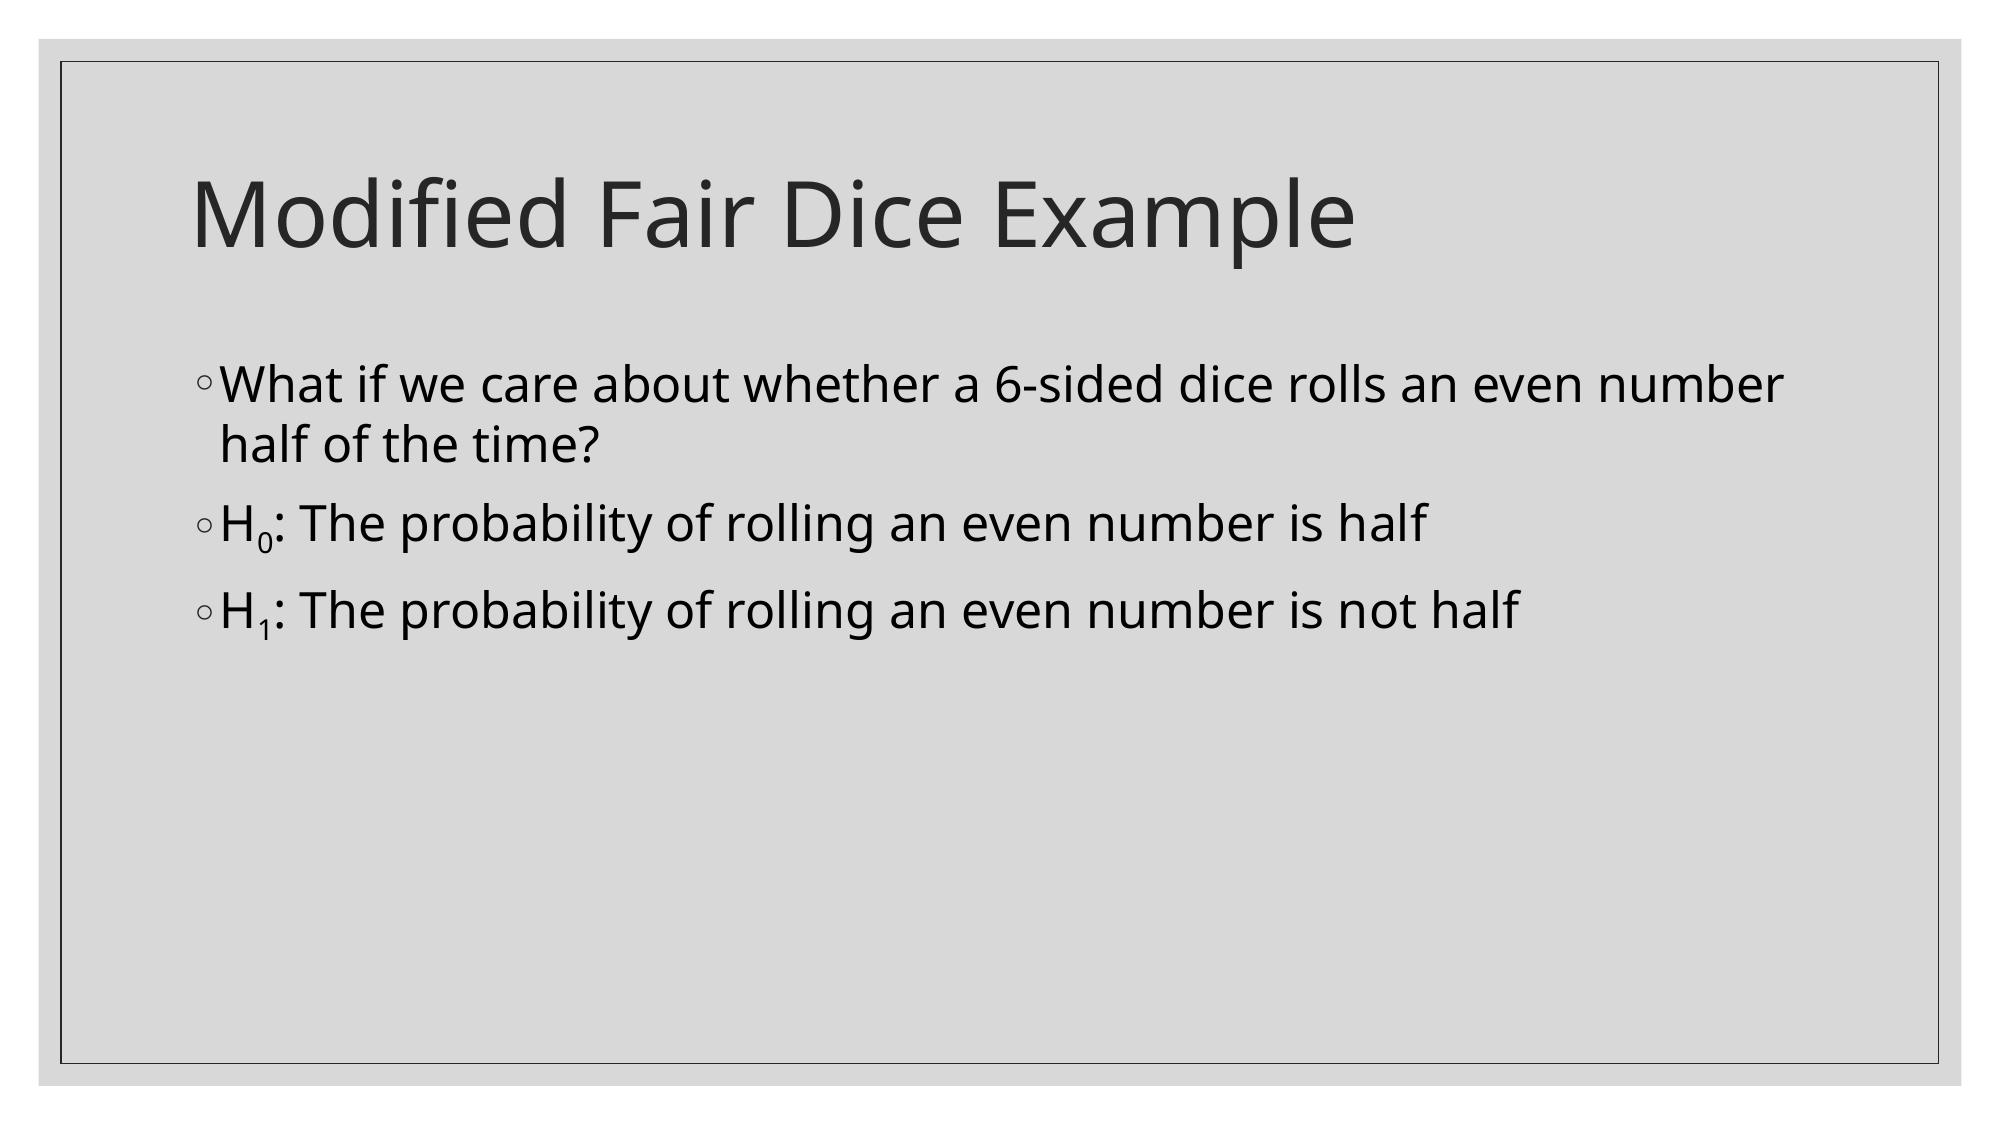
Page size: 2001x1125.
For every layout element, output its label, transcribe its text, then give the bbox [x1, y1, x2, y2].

list What if we care about whether a 6-sided dice rolls an even number half of the time? H0: The probability of rolling an even number is half H1: The probability of rolling an even number is not half [174, 345, 1825, 977]
title Modified Fair Dice Example [174, 105, 1825, 331]
